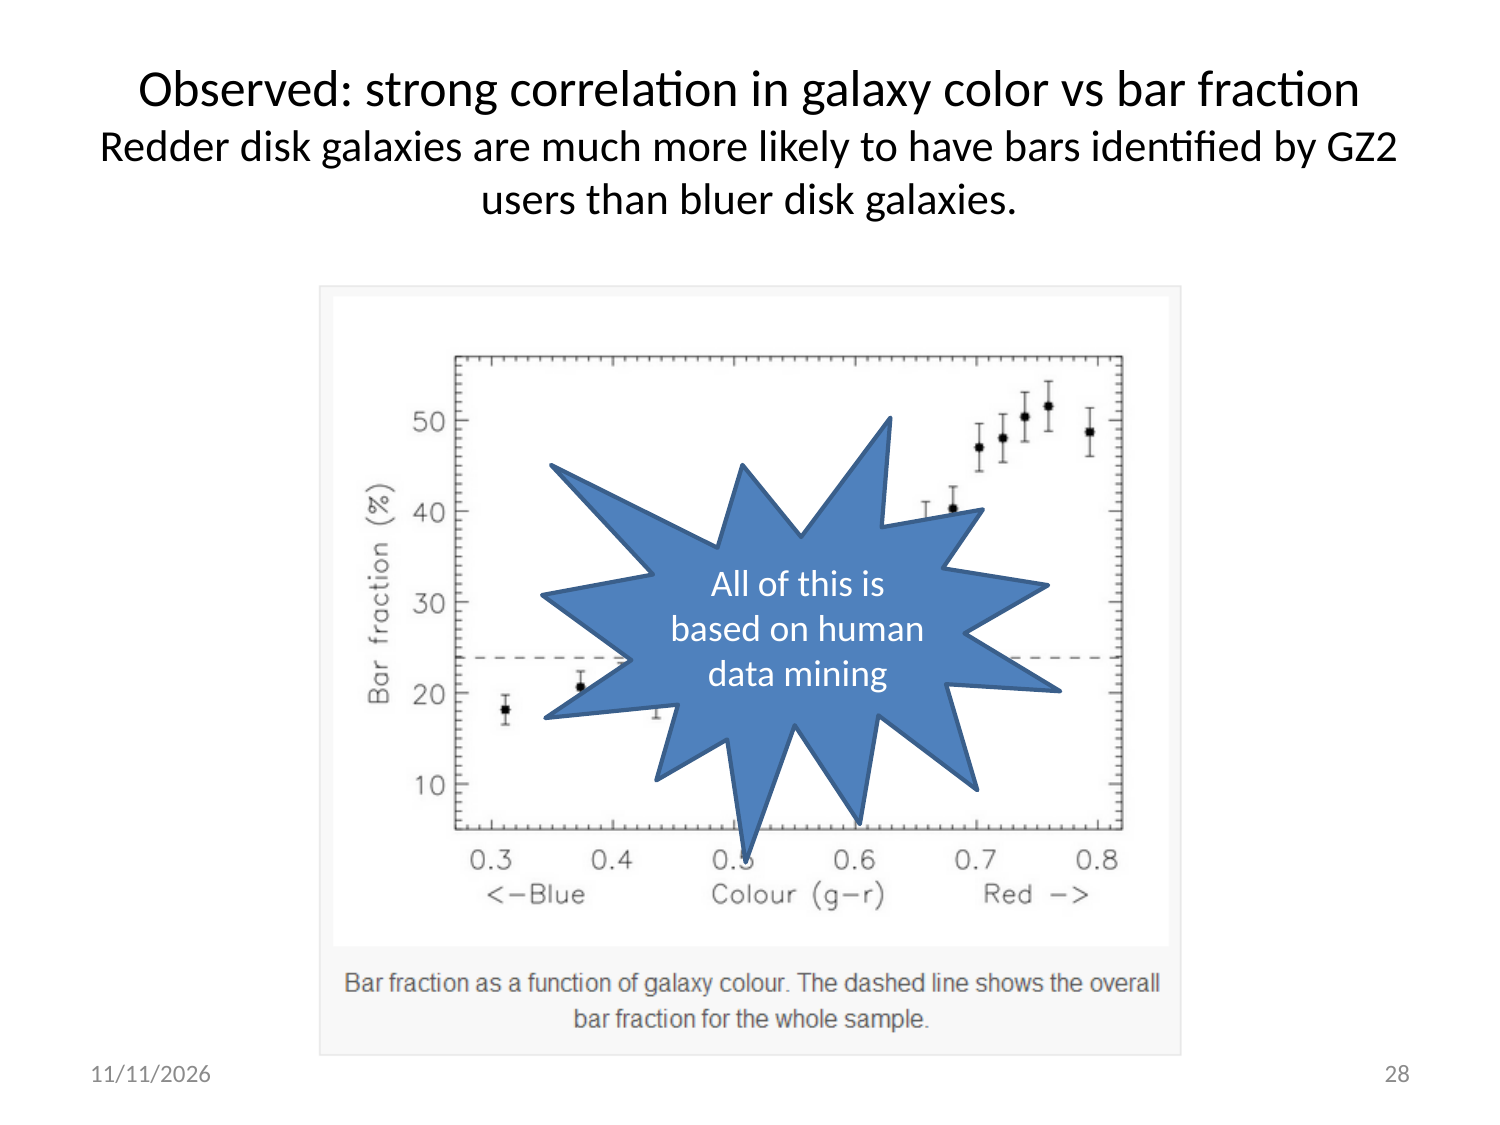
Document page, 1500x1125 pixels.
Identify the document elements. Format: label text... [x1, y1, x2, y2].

title Observed: strong correlation in galaxy color vs bar fraction Redder disk galaxies are much more likely to have bars identified by GZ2 users than bluer disk galaxies. [75, 45, 1425, 233]
picture [304, 277, 1196, 1068]
slide_number 28 [1074, 1042, 1425, 1103]
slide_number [75, 1042, 425, 1103]
